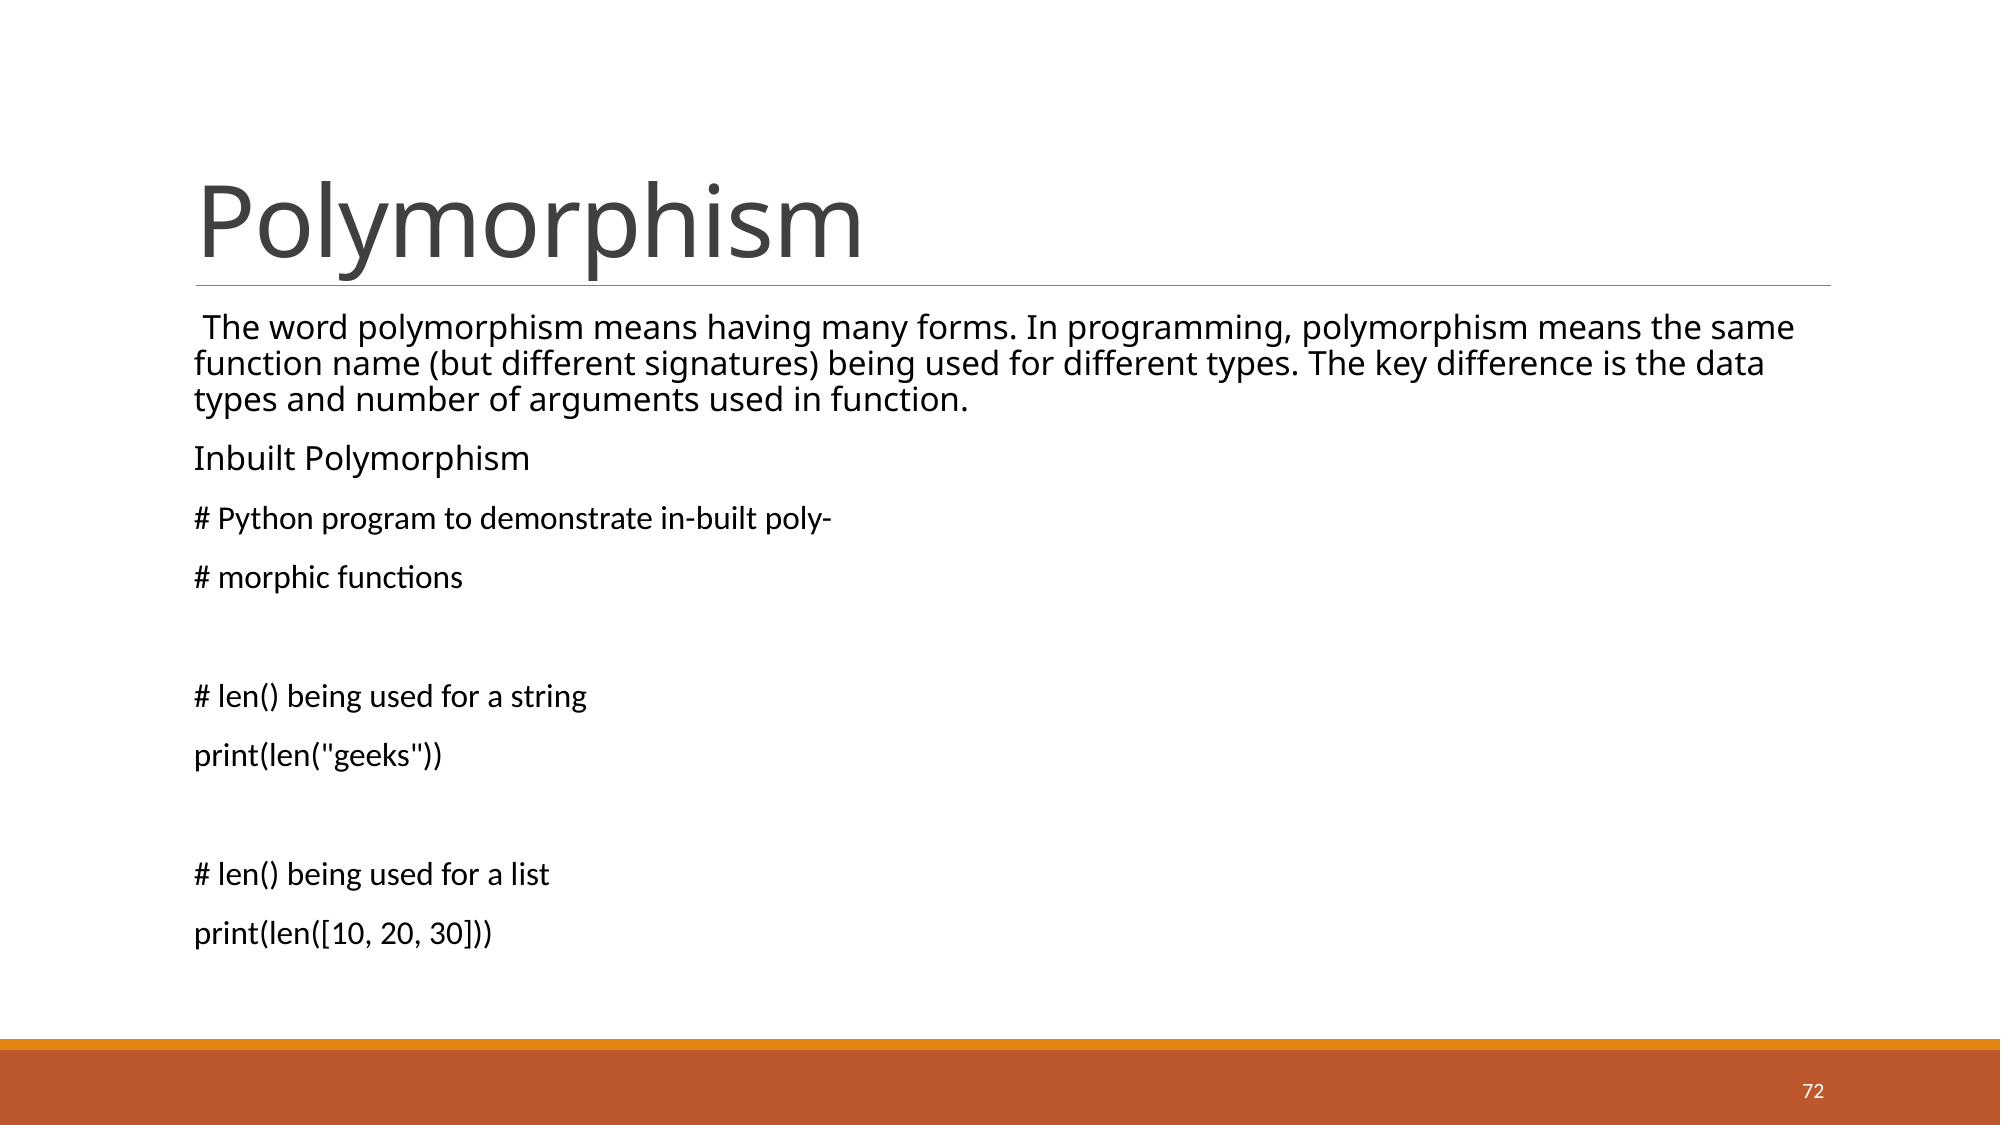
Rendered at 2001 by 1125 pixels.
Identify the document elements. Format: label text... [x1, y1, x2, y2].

slide_number 72 [1624, 1059, 1840, 1120]
list The word polymorphism means having many forms. In programming, polymorphism means the same function name (but different signatures) being used for different types. The key difference is the data types and number of arguments used in function. Inbuilt Polymorphism # Python program to demonstrate in-built poly- # morphic functions # len() being used for a string print(len("geeks")) # len() being used for a list print(len([10, 20, 30])) [180, 302, 1830, 963]
title Polymorphism [180, 47, 1830, 285]
